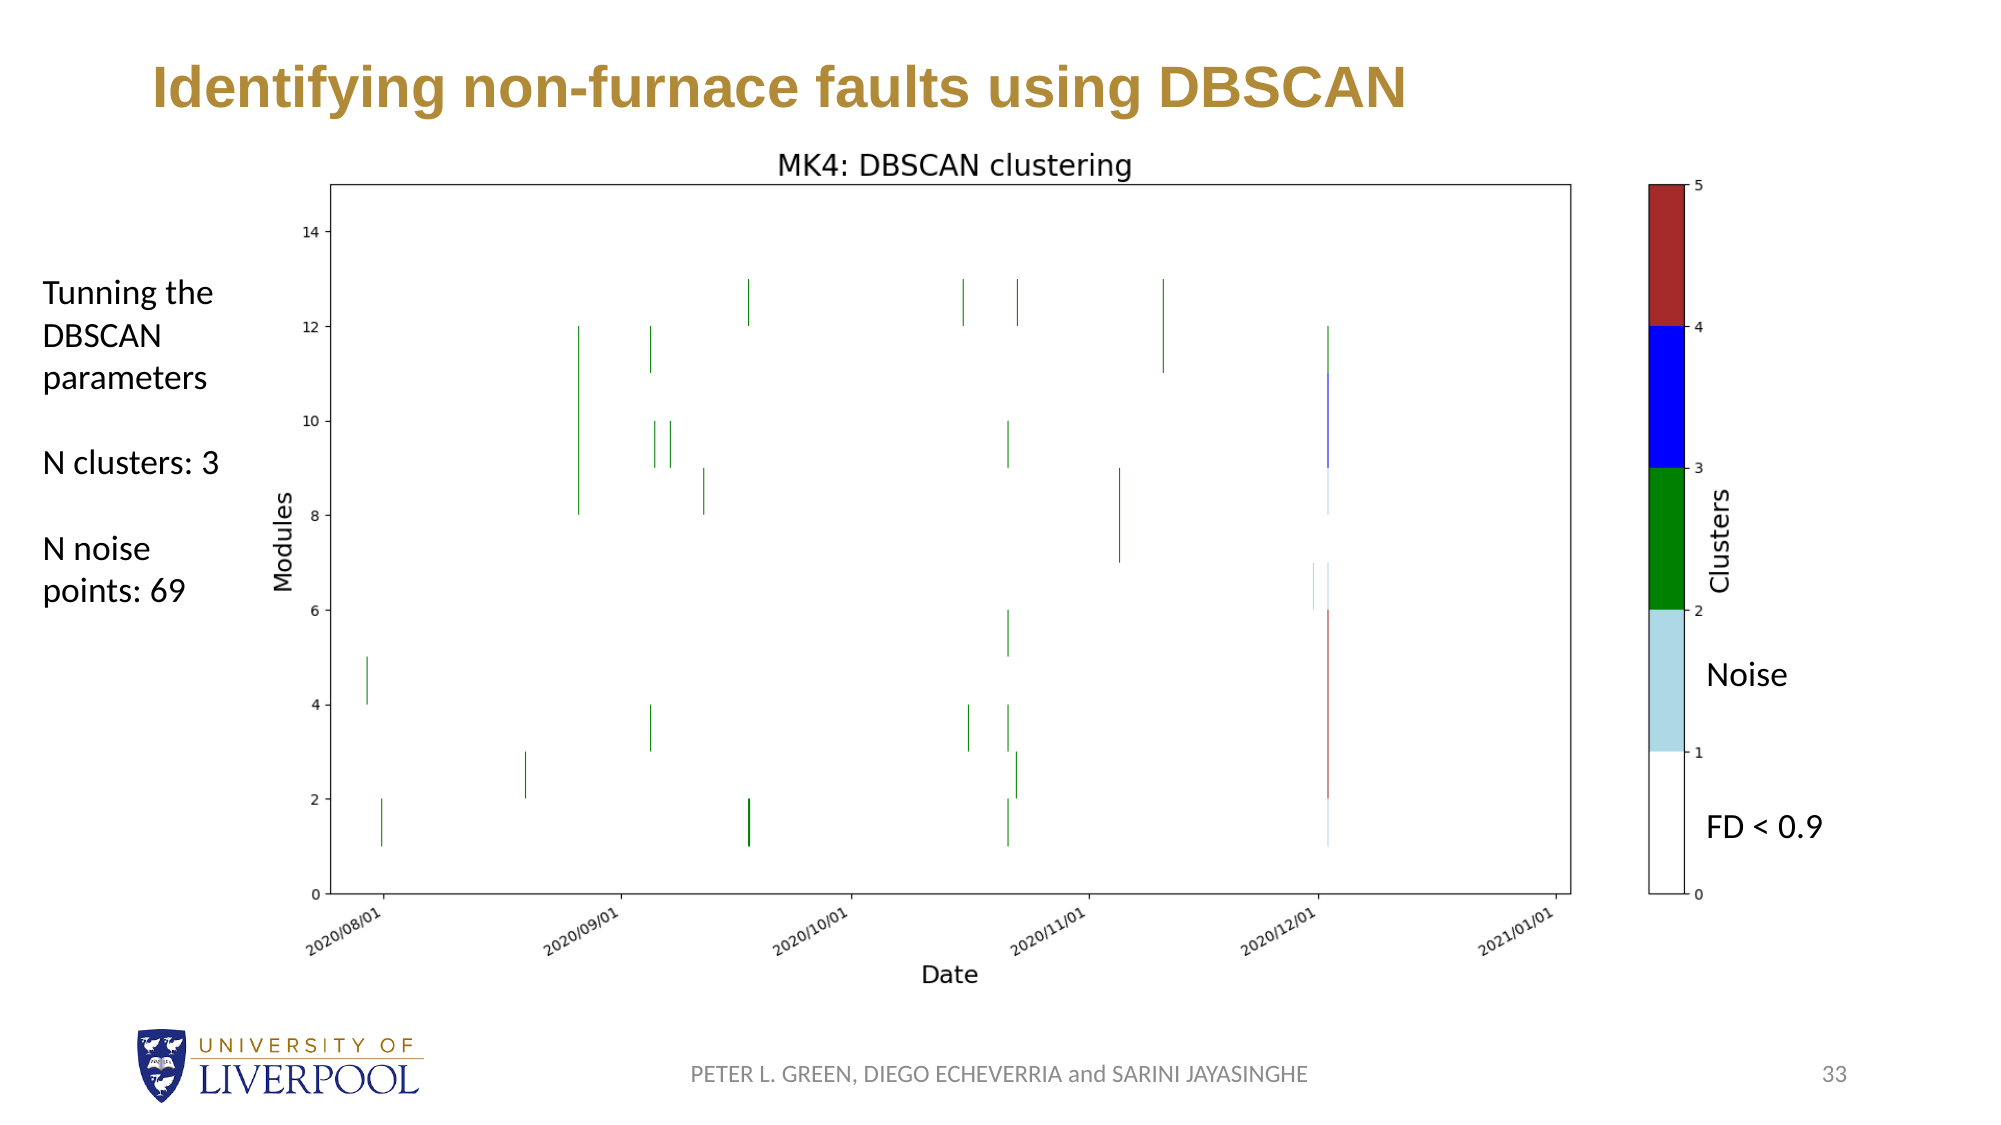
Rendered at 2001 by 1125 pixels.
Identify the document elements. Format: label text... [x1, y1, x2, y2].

slide_number 33 [1412, 1042, 1863, 1103]
text_box FD < 0.9 [1734, 795, 1873, 853]
picture [137, 1029, 424, 1103]
title Identifying non-furnace faults using DBSCAN [137, 59, 1863, 118]
text_box Tunning the DBSCAN parameters N clusters: 3 N noise points: 69 [27, 261, 248, 617]
picture [266, 135, 1734, 990]
footer PETER L. GREEN, DIEGO ECHEVERRIA and SARINI JAYASINGHE [662, 1042, 1338, 1103]
text_box Noise [1734, 643, 1873, 701]
